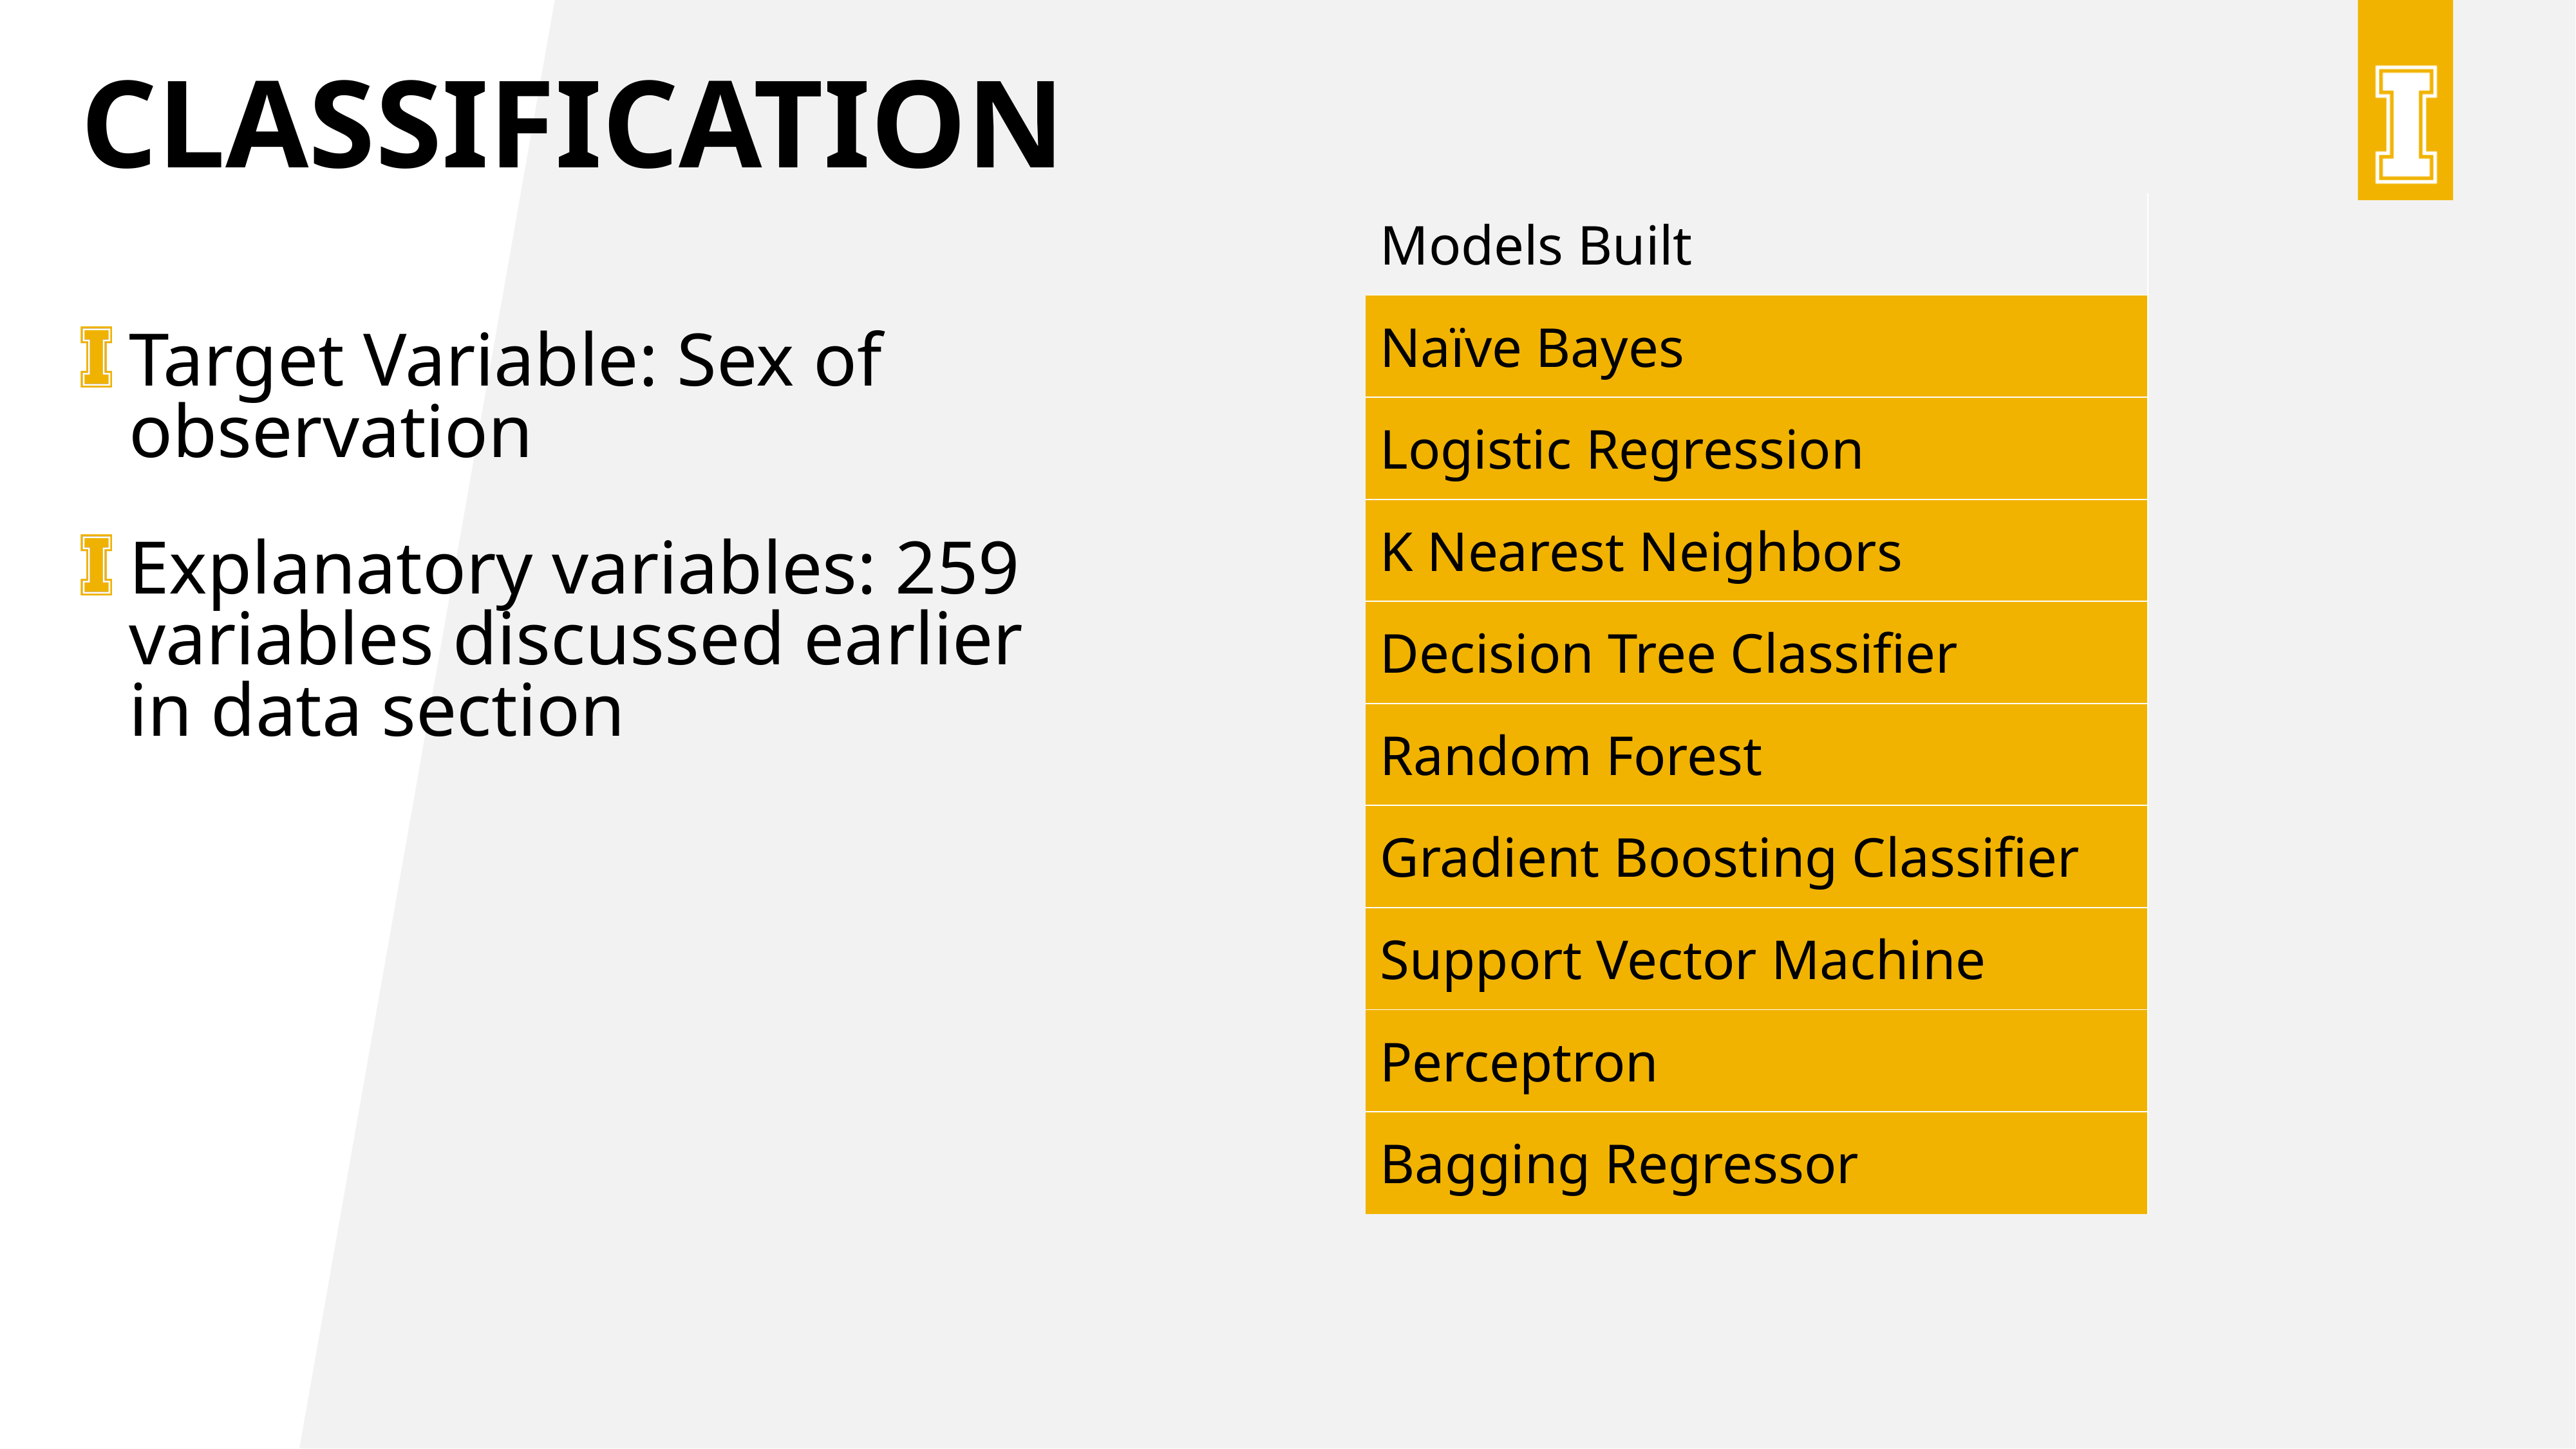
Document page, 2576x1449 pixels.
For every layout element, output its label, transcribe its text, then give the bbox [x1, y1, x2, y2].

title Classification [80, 64, 2302, 193]
table_cell Perceptron [1366, 1010, 2147, 1111]
table_cell Logistic Regression [1366, 398, 2147, 499]
table_cell Naïve Bayes [1366, 295, 2147, 397]
table_cell Support Vector Machine [1366, 908, 2147, 1009]
table_header Models Built [1366, 193, 2147, 295]
table_cell Gradient Boosting Classifier [1366, 806, 2147, 907]
table_cell Decision Tree Classifier [1366, 602, 2147, 703]
list Target Variable: Sex of observation Explanatory variables: 259 variables discussed earlier in data section [80, 329, 1047, 1208]
table_cell Bagging Regressor [1366, 1112, 2147, 1214]
picture [80, 534, 112, 595]
picture [80, 326, 112, 388]
table_cell Random Forest [1366, 704, 2147, 805]
table_cell K Nearest Neighbors [1366, 500, 2147, 601]
